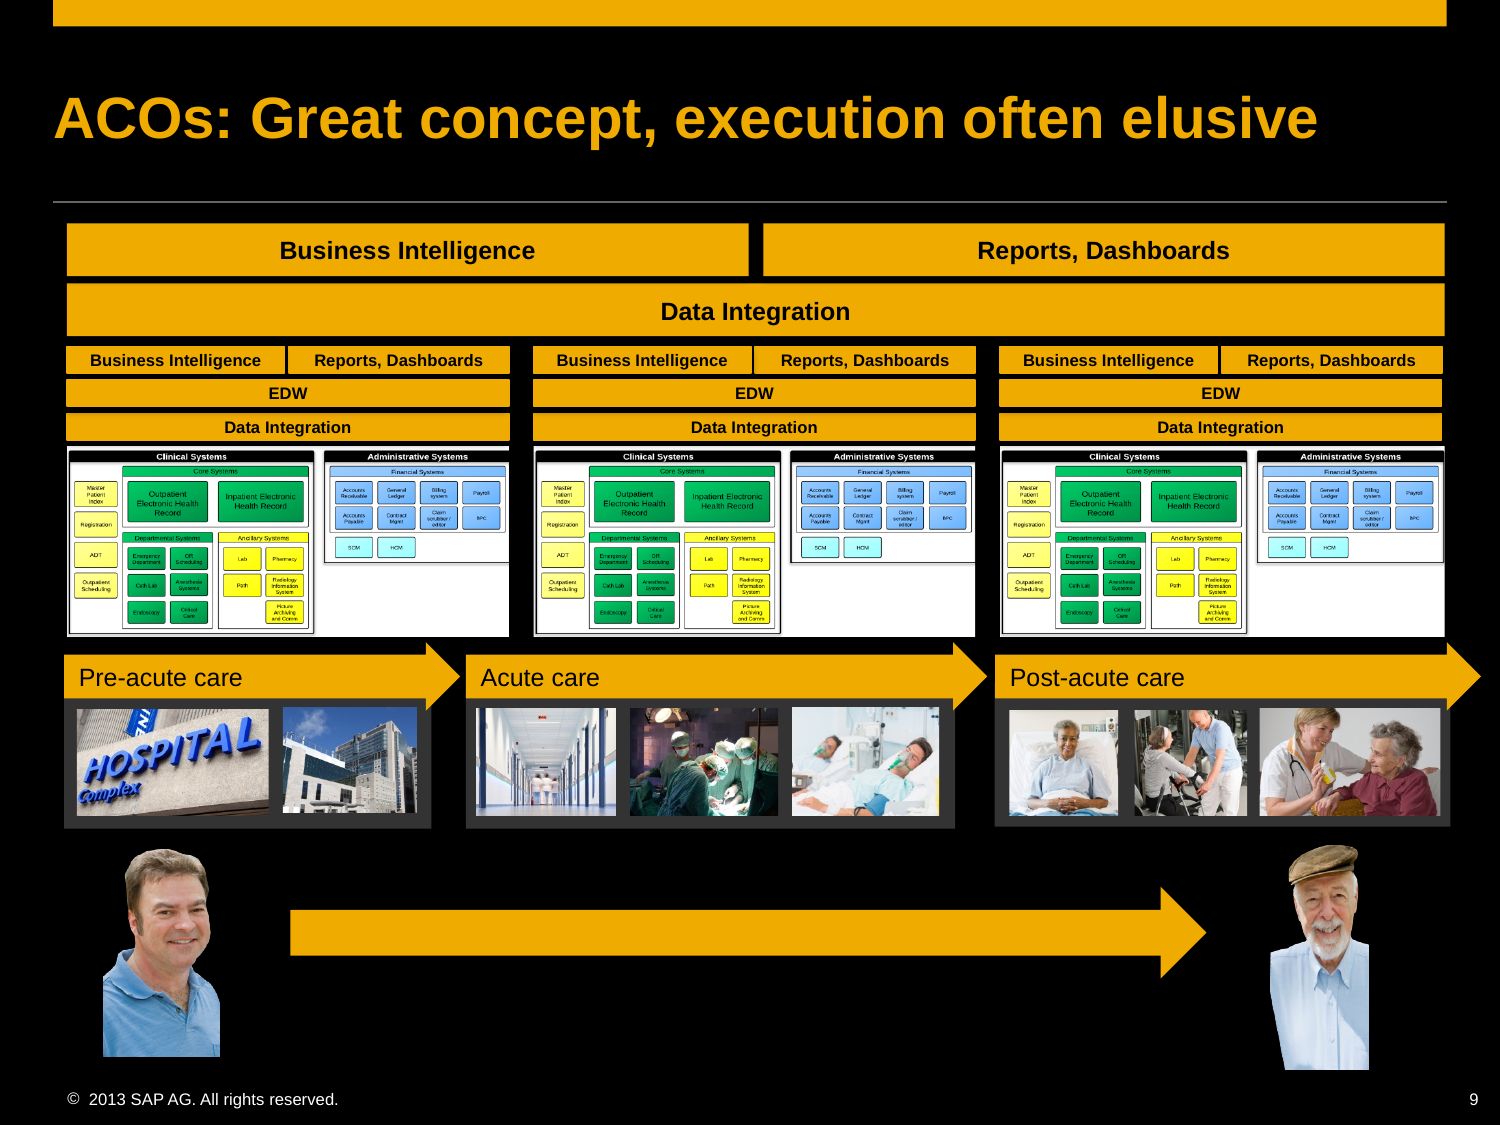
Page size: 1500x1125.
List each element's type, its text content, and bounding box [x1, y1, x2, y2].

picture [66, 446, 510, 637]
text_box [66, 222, 1445, 337]
title ACOs: Great concept, execution often elusive [53, 53, 1447, 178]
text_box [66, 346, 1442, 440]
text_box [25, 0, 667, 218]
picture [999, 446, 1445, 637]
picture [533, 446, 976, 637]
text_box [101, 844, 1369, 1070]
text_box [63, 641, 1482, 830]
